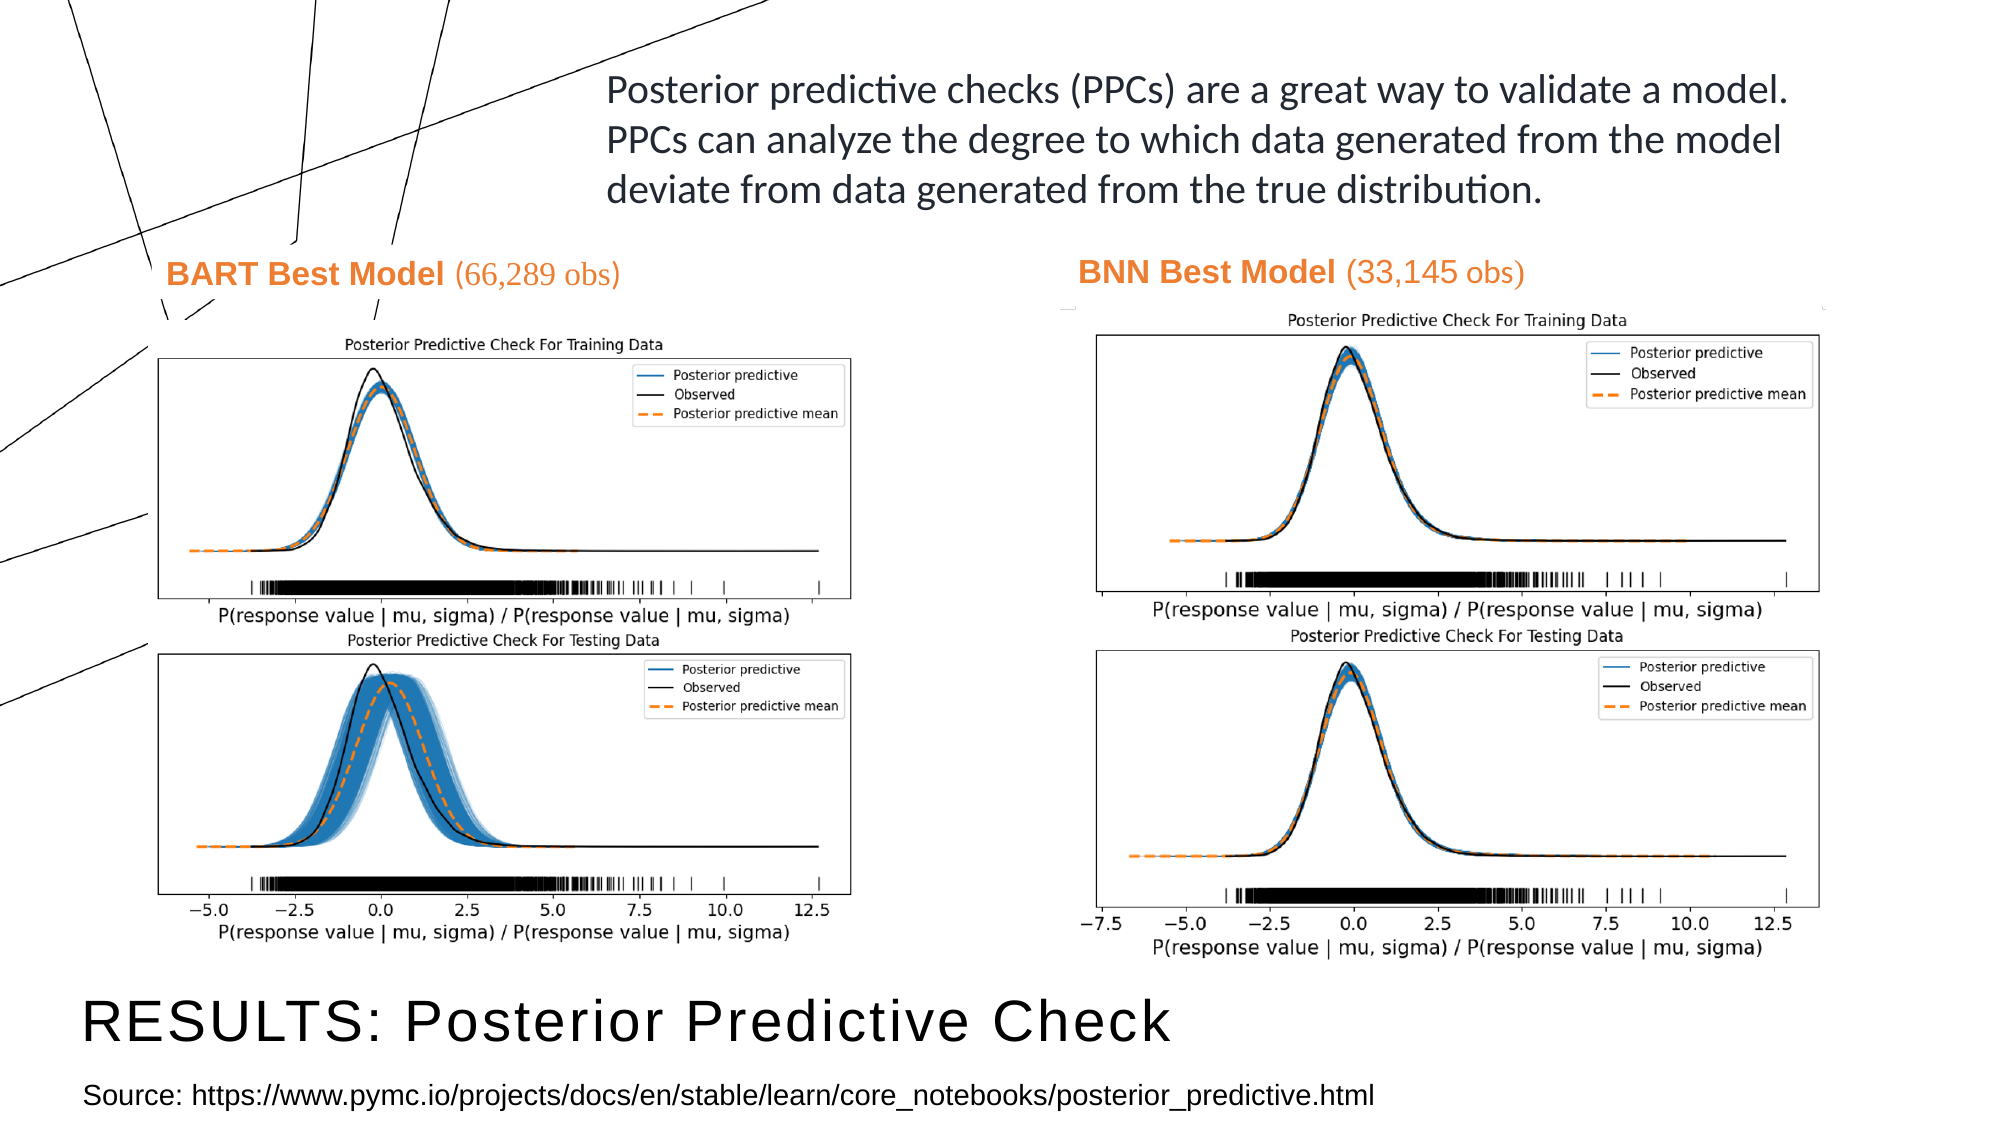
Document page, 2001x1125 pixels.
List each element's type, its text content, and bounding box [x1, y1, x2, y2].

text_box RESULTS: Posterior Predictive Check [65, 936, 1231, 1070]
text_box Posterior predictive checks (PPCs) are a great way to validate a model. PPCs can analyze the degree to which data generated from the model deviate from data generated from the true distribution. [591, 53, 1870, 219]
text_box BART Best Model (66,289 obs) [151, 244, 636, 300]
picture [0, 0, 864, 949]
text_box BNN Best Model (33,145 obs) [1063, 242, 1540, 298]
text_box Source: https://www.pymc.io/projects/docs/en/stable/learn/core_notebooks/posterior_predictive.html [67, 1069, 1392, 1120]
picture [1059, 306, 1826, 963]
